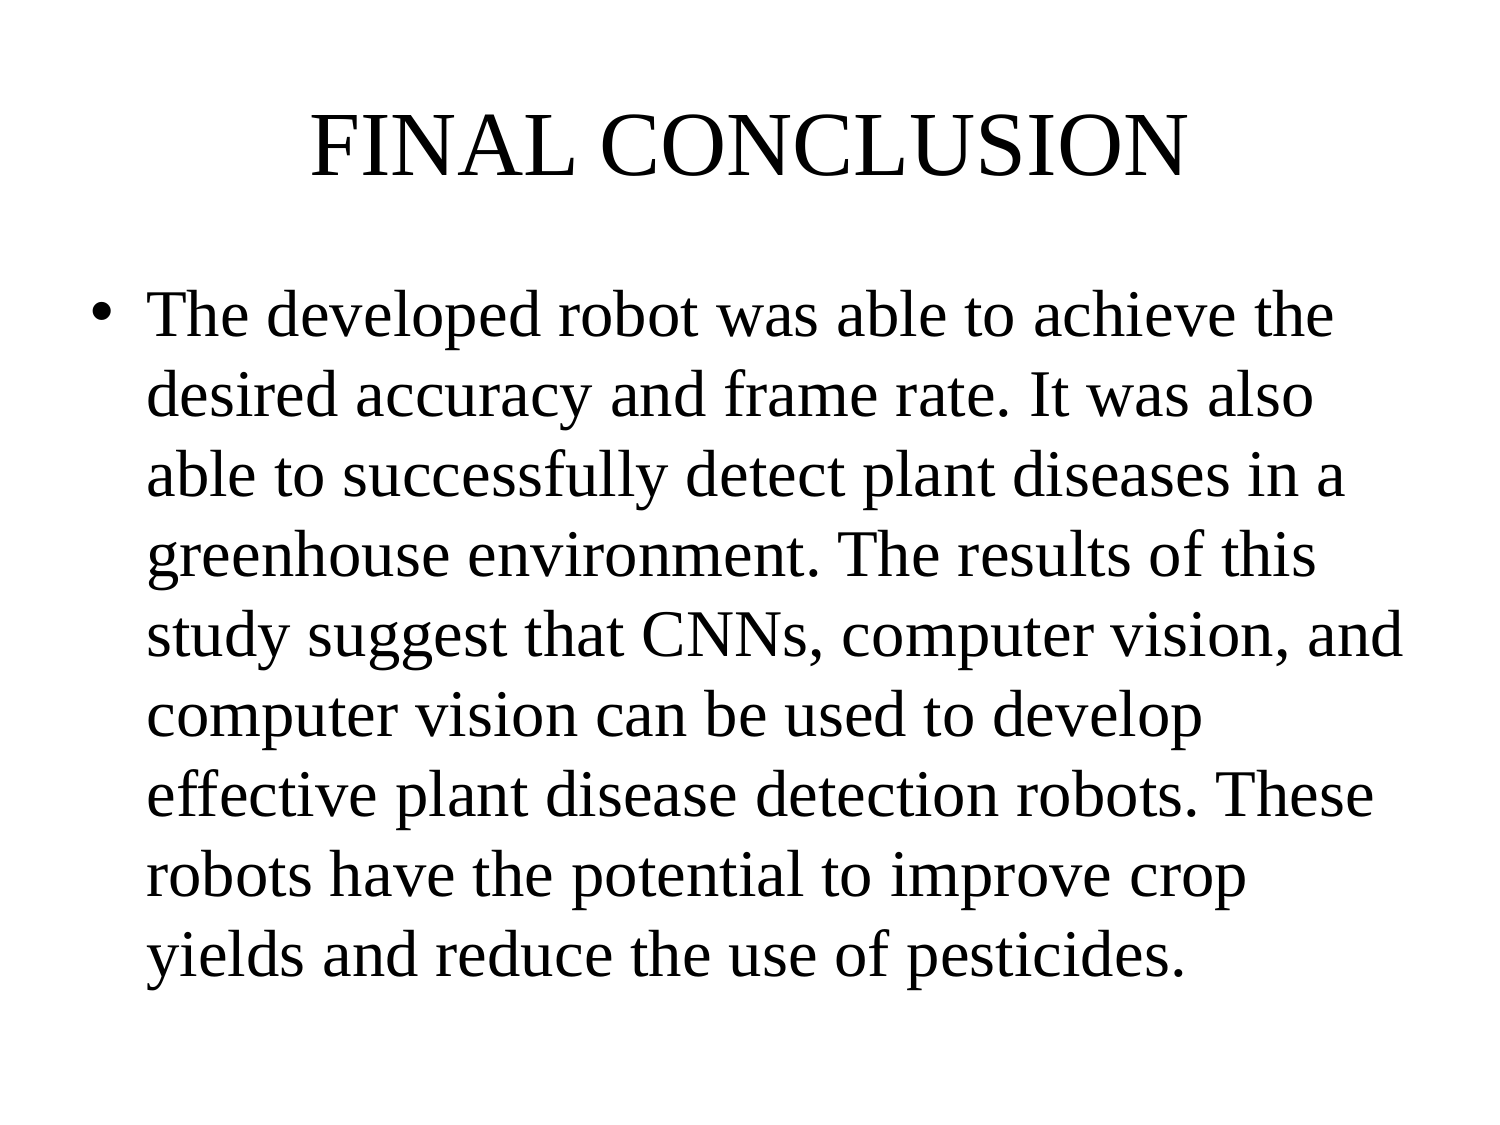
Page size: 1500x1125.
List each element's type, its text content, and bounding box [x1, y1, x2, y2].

title FINAL CONCLUSION [75, 45, 1425, 233]
list The developed robot was able to achieve the desired accuracy and frame rate. It was also able to successfully detect plant diseases in a greenhouse environment. The results of this study suggest that CNNs, computer vision, and computer vision can be used to develop effective plant disease detection robots. These robots have the potential to improve crop yields and reduce the use of pesticides. [75, 262, 1425, 1005]
